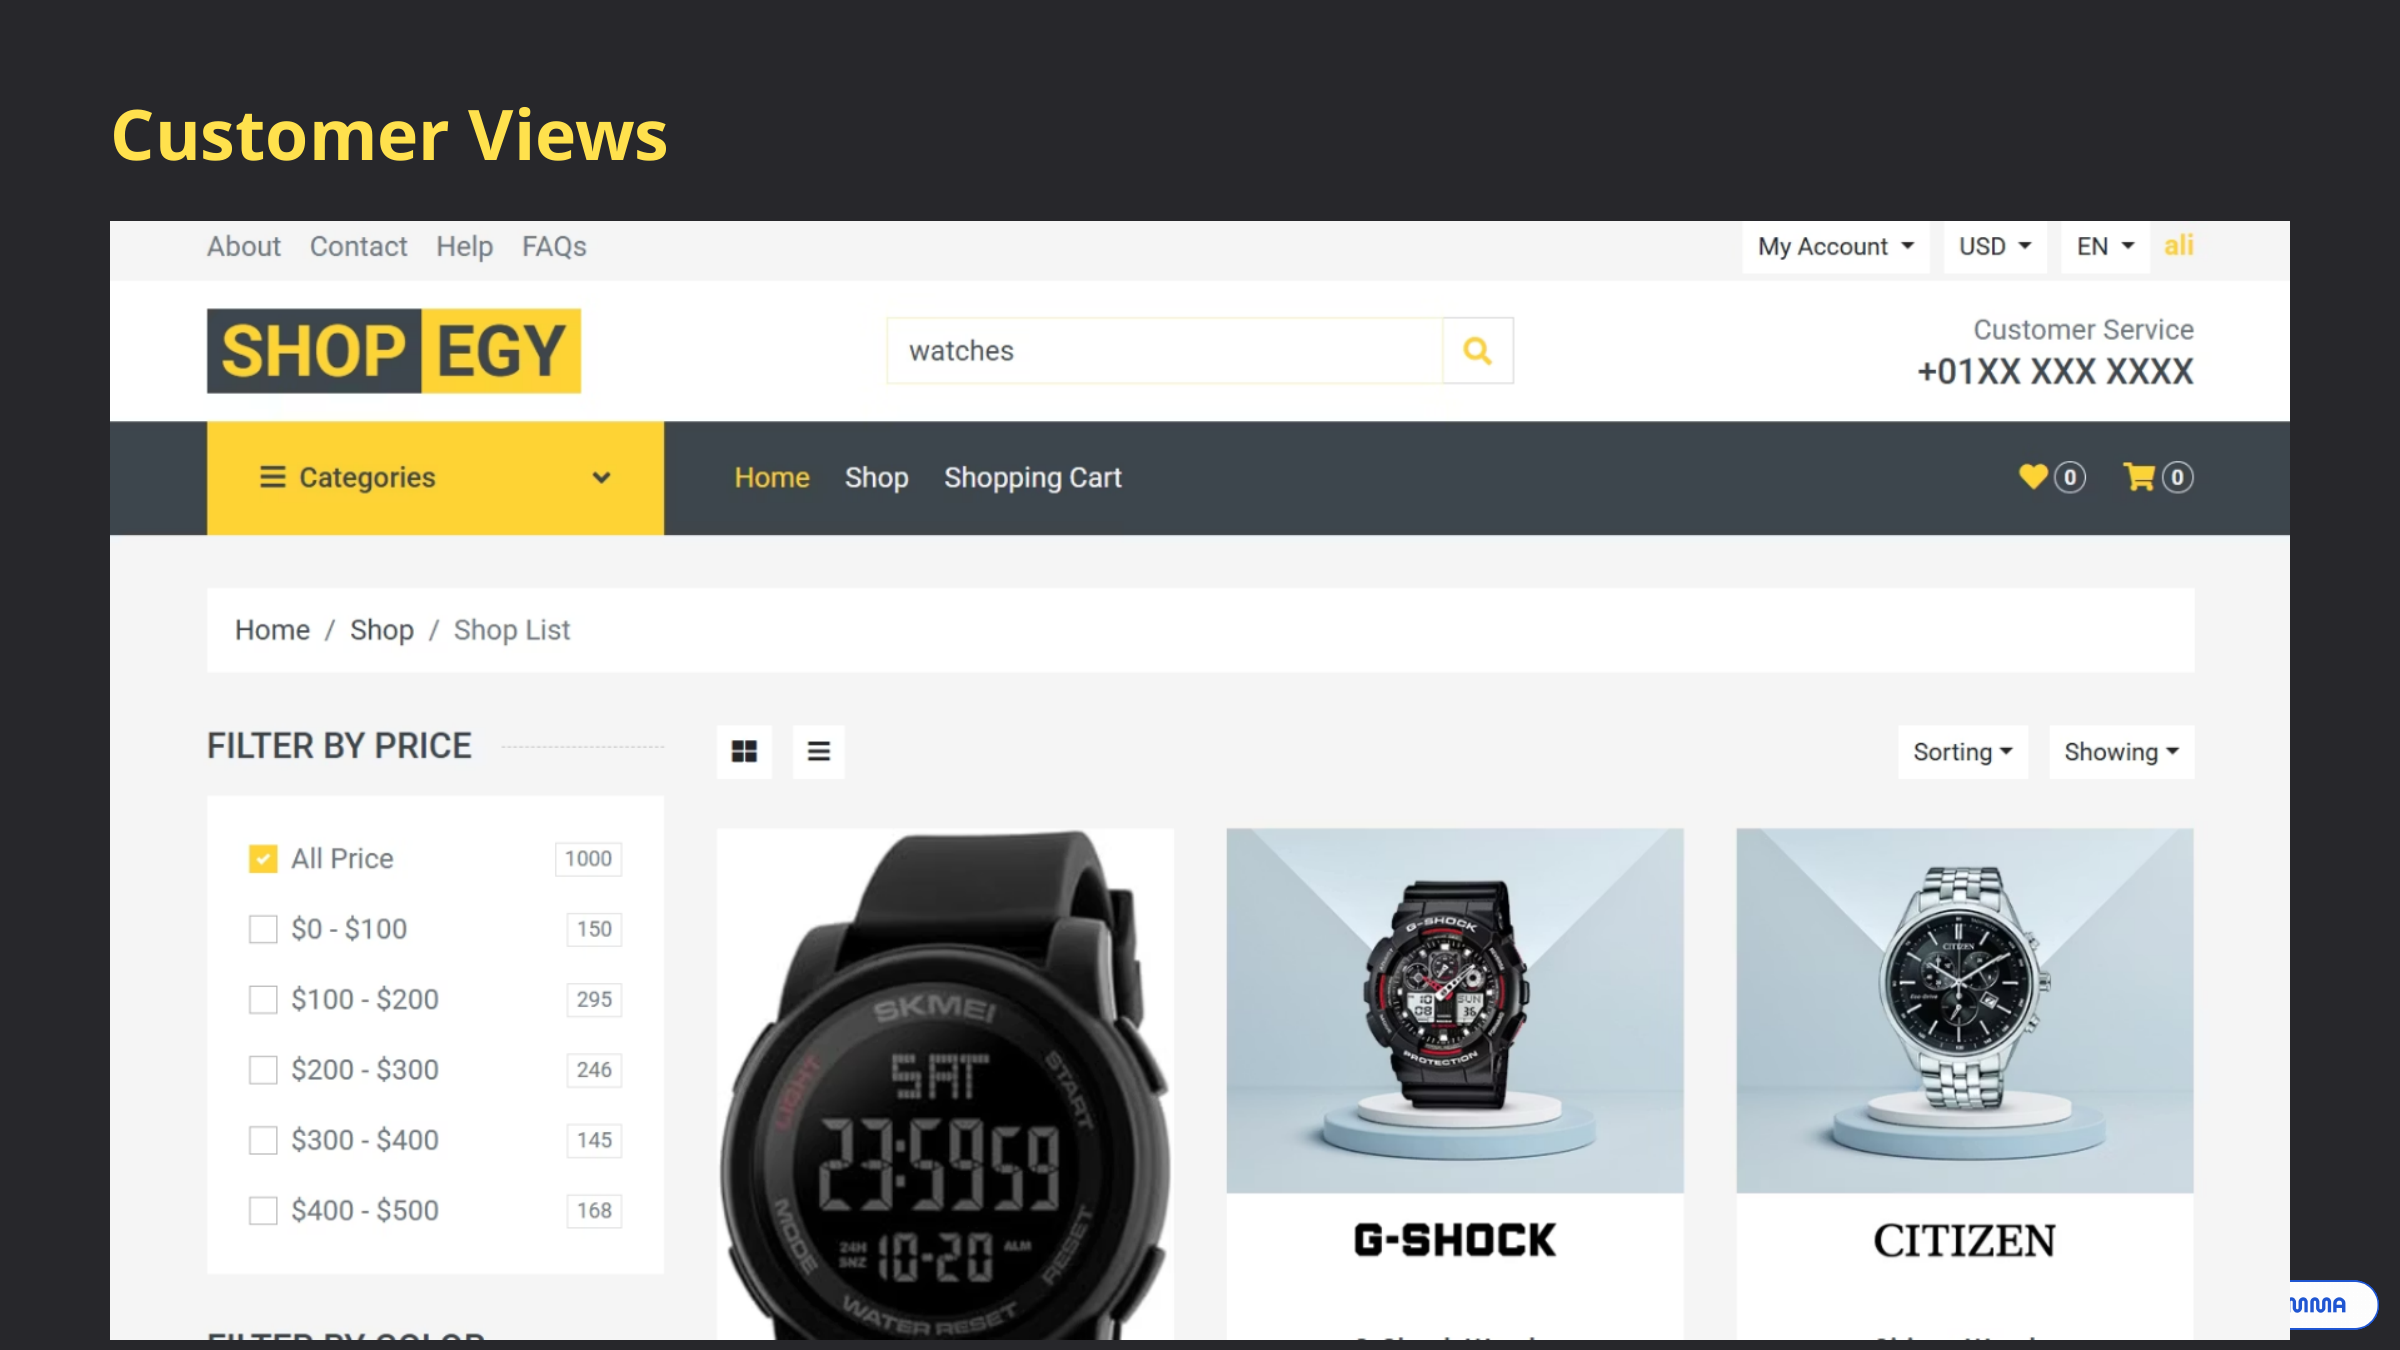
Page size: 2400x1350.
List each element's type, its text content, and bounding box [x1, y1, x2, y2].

picture [110, 221, 2389, 1340]
text_box Customer Views [110, 86, 813, 175]
